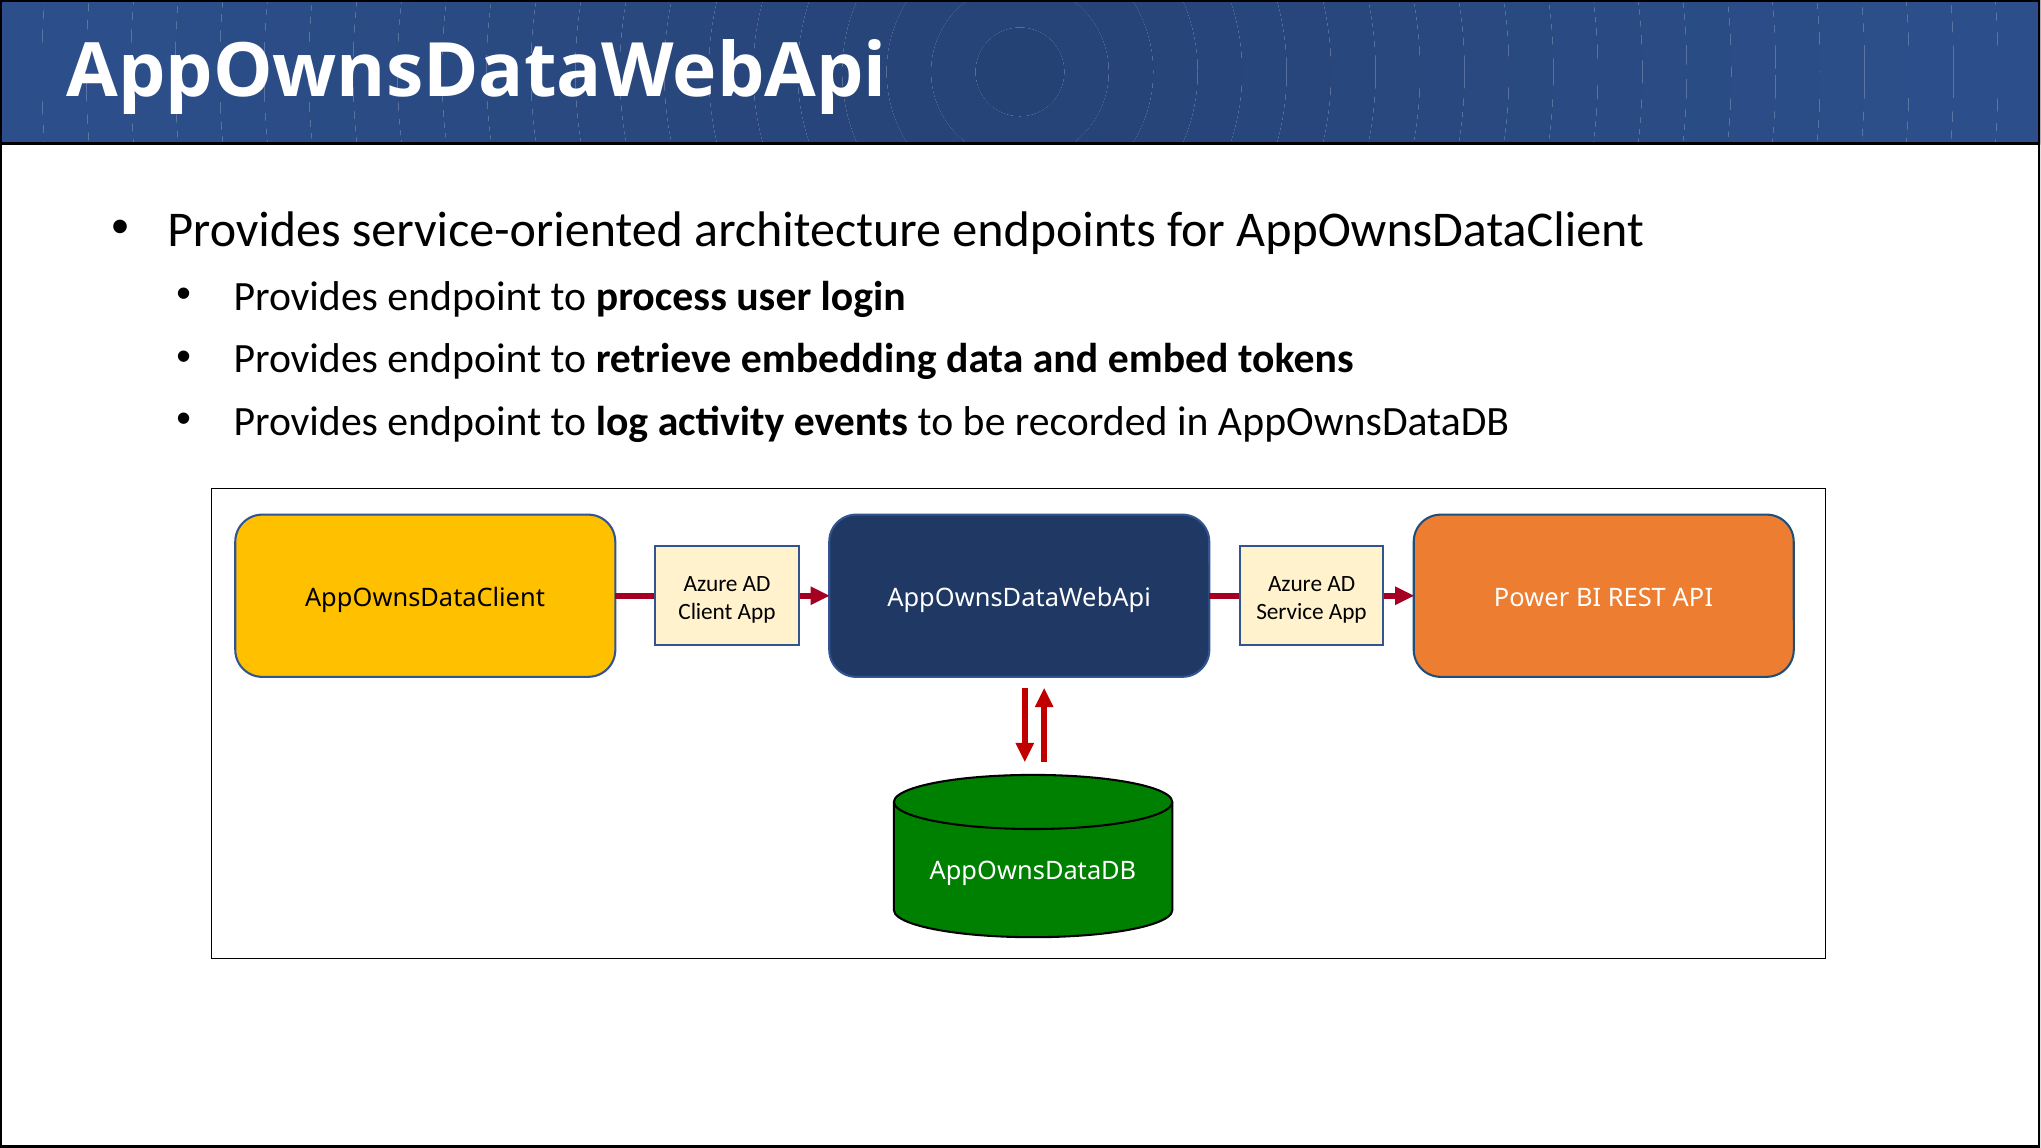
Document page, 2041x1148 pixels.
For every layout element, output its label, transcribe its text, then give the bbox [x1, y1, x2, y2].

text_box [211, 488, 1826, 959]
list Provides service-oriented architecture endpoints for AppOwnsDataClient Provides endpoint to process user login Provides endpoint to retrieve embedding data and embed tokens Provides endpoint to log activity events to be recorded in AppOwnsDataDB [96, 188, 1941, 502]
title AppOwnsDataWebApi [51, 31, 1988, 113]
